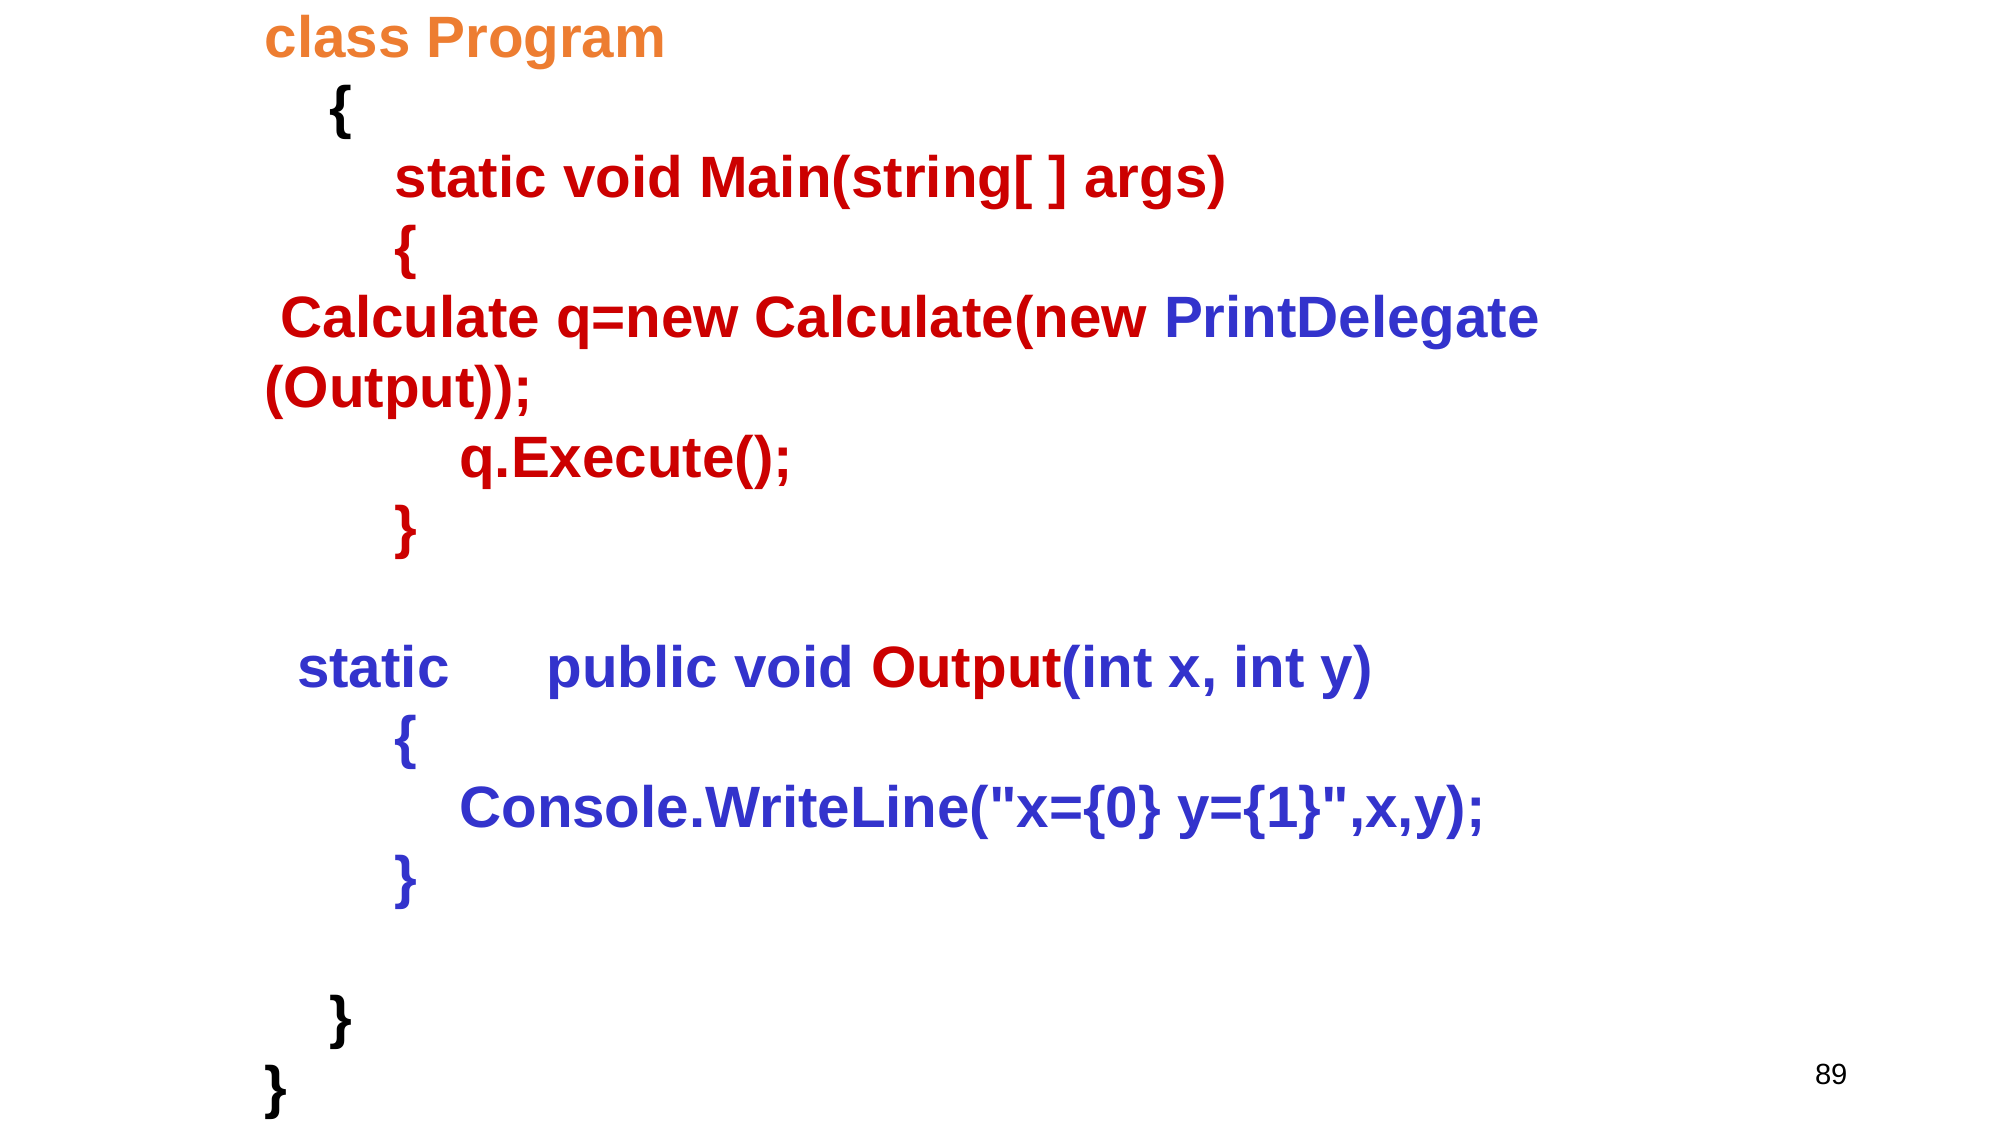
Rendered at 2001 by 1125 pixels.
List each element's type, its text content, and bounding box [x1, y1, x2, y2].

slide_number 89 [1750, 1042, 1863, 1103]
text_box class Program { static void Main(string[ ] args) { Calculate q=new Calculate(new PrintDelegate (Output)); q.Execute(); } static public void Output(int x, int y) { Console.WriteLine("x={0} y={1}",x,y); } } } [249, 0, 1750, 1125]
